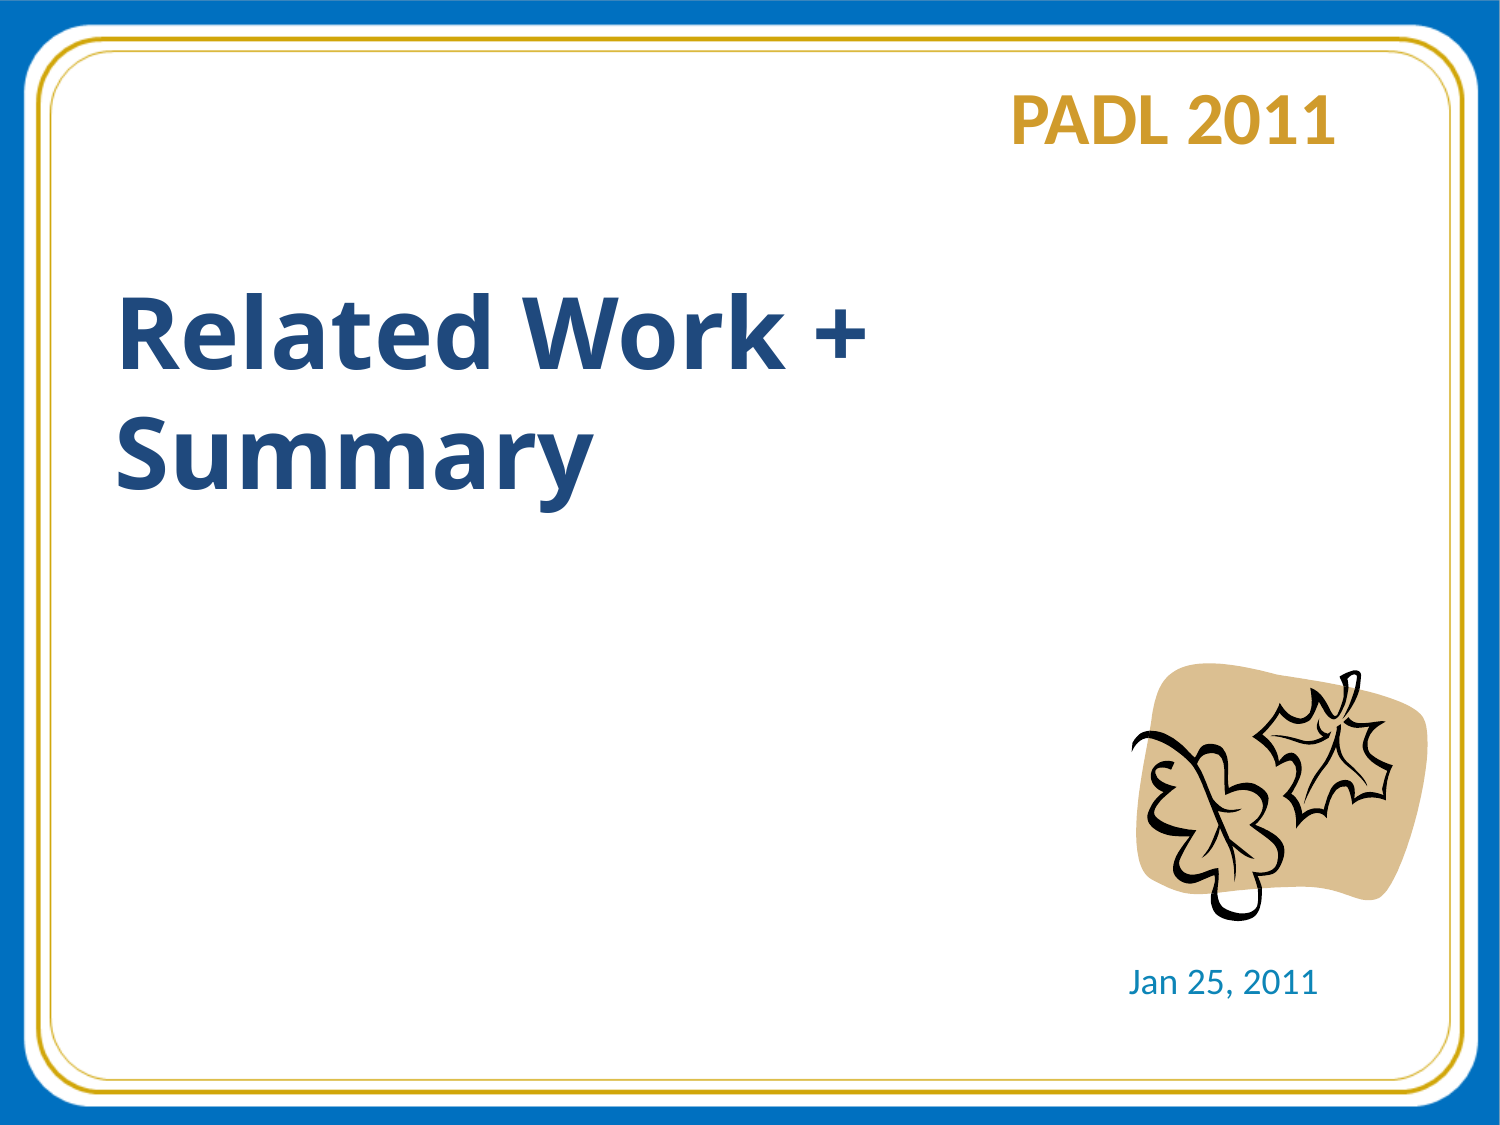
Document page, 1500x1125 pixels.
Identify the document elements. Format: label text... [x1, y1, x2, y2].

title Related Work + Summary [99, 262, 913, 813]
picture [0, 0, 1500, 1125]
